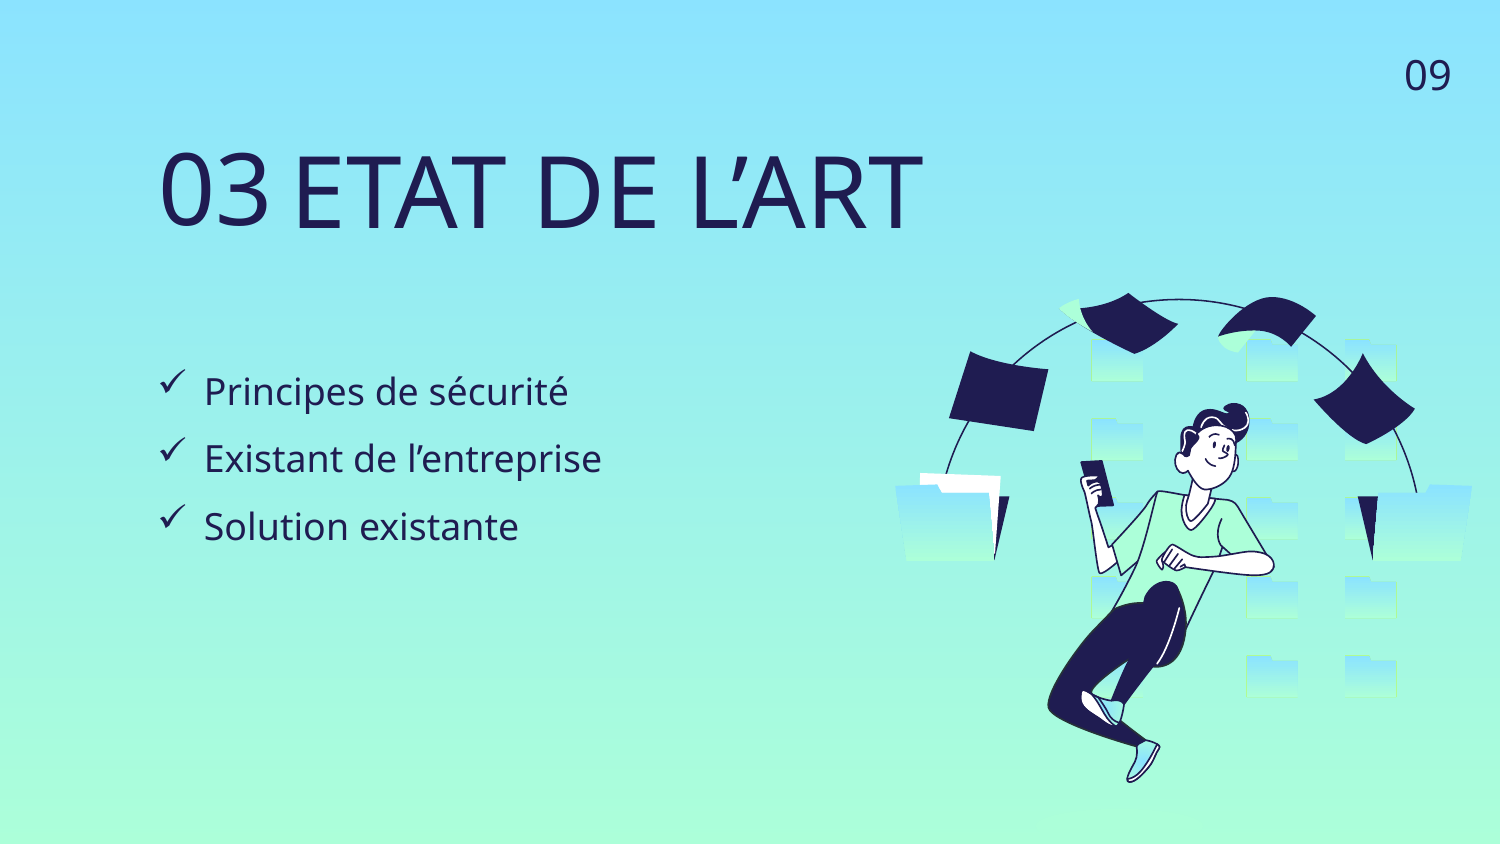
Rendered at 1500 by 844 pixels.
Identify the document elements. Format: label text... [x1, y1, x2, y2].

text_box 09 [1389, 21, 1472, 114]
title ETAT DE L’ART [275, 51, 1024, 326]
title 03 [143, 129, 307, 260]
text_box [894, 292, 1473, 844]
subtitle Principes de sécurité Existant de l’entreprise Solution existante [142, 330, 631, 566]
